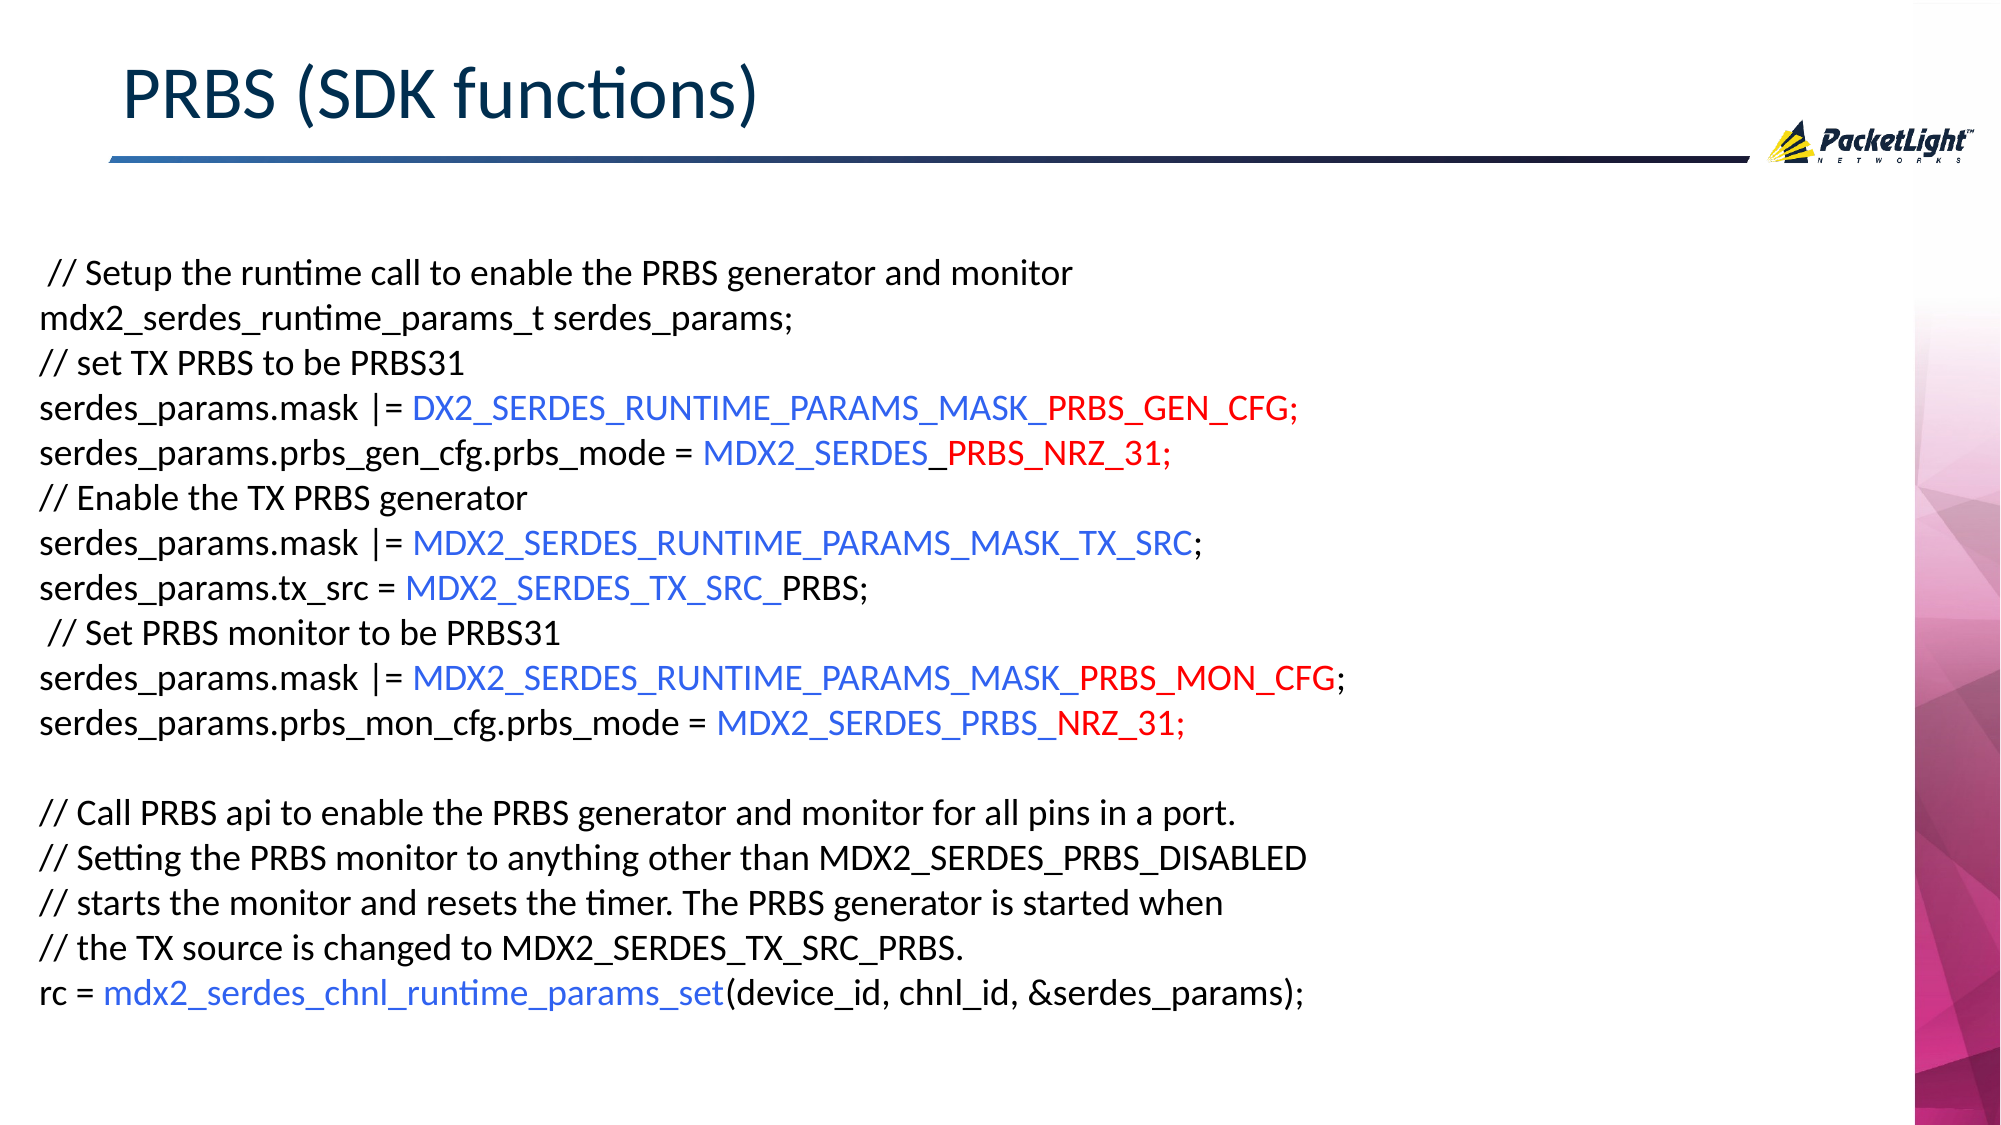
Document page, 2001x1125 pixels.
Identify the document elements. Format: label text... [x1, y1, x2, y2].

title PRBS (SDK functions) [108, 14, 1750, 163]
picture [1762, 0, 2001, 1125]
text_box // Setup the runtime call to enable the PRBS generator and monitor mdx2_serdes_runtime_params_t serdes_params; // set TX PRBS to be PRBS31 serdes_params.mask |= DX2_SERDES_RUNTIME_PARAMS_MASK_PRBS_GEN_CFG; serdes_params.prbs_gen_cfg.prbs_mode = MDX2_SERDES_PRBS_NRZ_31; // Enable the TX PRBS generator serdes_params.mask |= MDX2_SERDES_RUNTIME_PARAMS_MASK_TX_SRC; serdes_params.tx_src = MDX2_SERDES_TX_SRC_PRBS; // Set PRBS monitor to be PRBS31 serdes_params.mask |= MDX2_SERDES_RUNTIME_PARAMS_MASK_PRBS_MON_CFG; serdes_params.prbs_mon_cfg.prbs_mode = MDX2_SERDES_PRBS_NRZ_31; // Call PRBS api to enable the PRBS generator and monitor for all pins in a port. // Setting the PRBS monitor to anything other than MDX2_SERDES_PRBS_DISABLED // starts the monitor and resets the timer. The PRBS generator is started when // the TX source is changed to MDX2_SERDES_TX_SRC_PRBS. rc = mdx2_serdes_chnl_runtime_params_set(device_id, chnl_id, &serdes_params); [24, 240, 1929, 1021]
